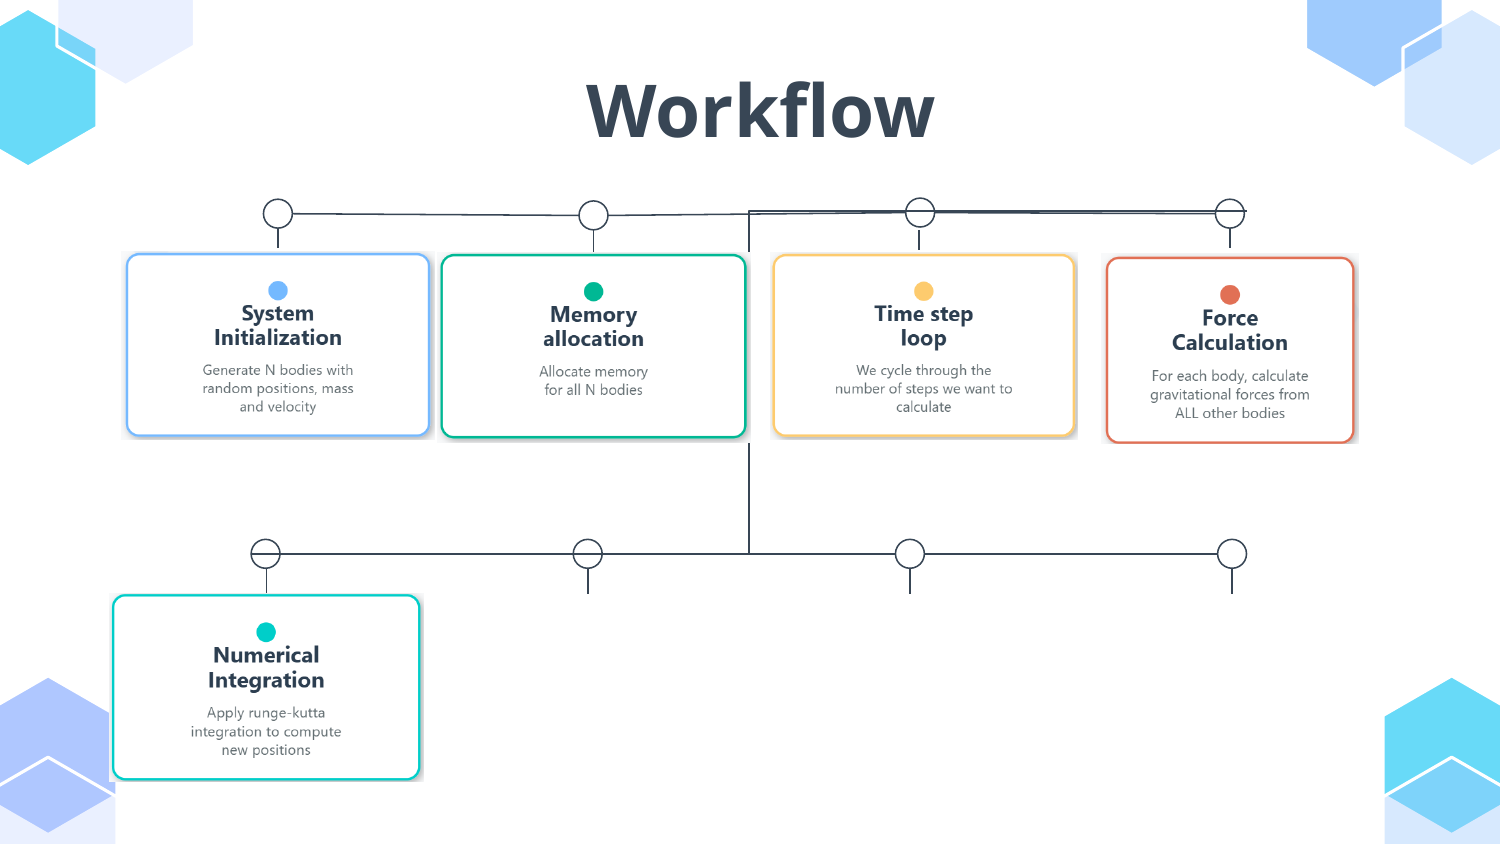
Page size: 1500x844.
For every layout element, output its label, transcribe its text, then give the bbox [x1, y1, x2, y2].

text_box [250, 210, 1248, 555]
text_box [576, 563, 599, 569]
picture [437, 252, 751, 443]
text_box [898, 563, 921, 569]
text_box [1221, 562, 1244, 569]
picture [770, 252, 1079, 440]
title Workflow [129, 49, 1394, 144]
picture [121, 251, 435, 440]
picture [1100, 253, 1359, 445]
text_box [580, 200, 606, 209]
text_box [906, 198, 935, 209]
text_box [253, 562, 277, 569]
text_box [1216, 199, 1244, 209]
text_box [264, 199, 292, 209]
picture [109, 593, 424, 783]
